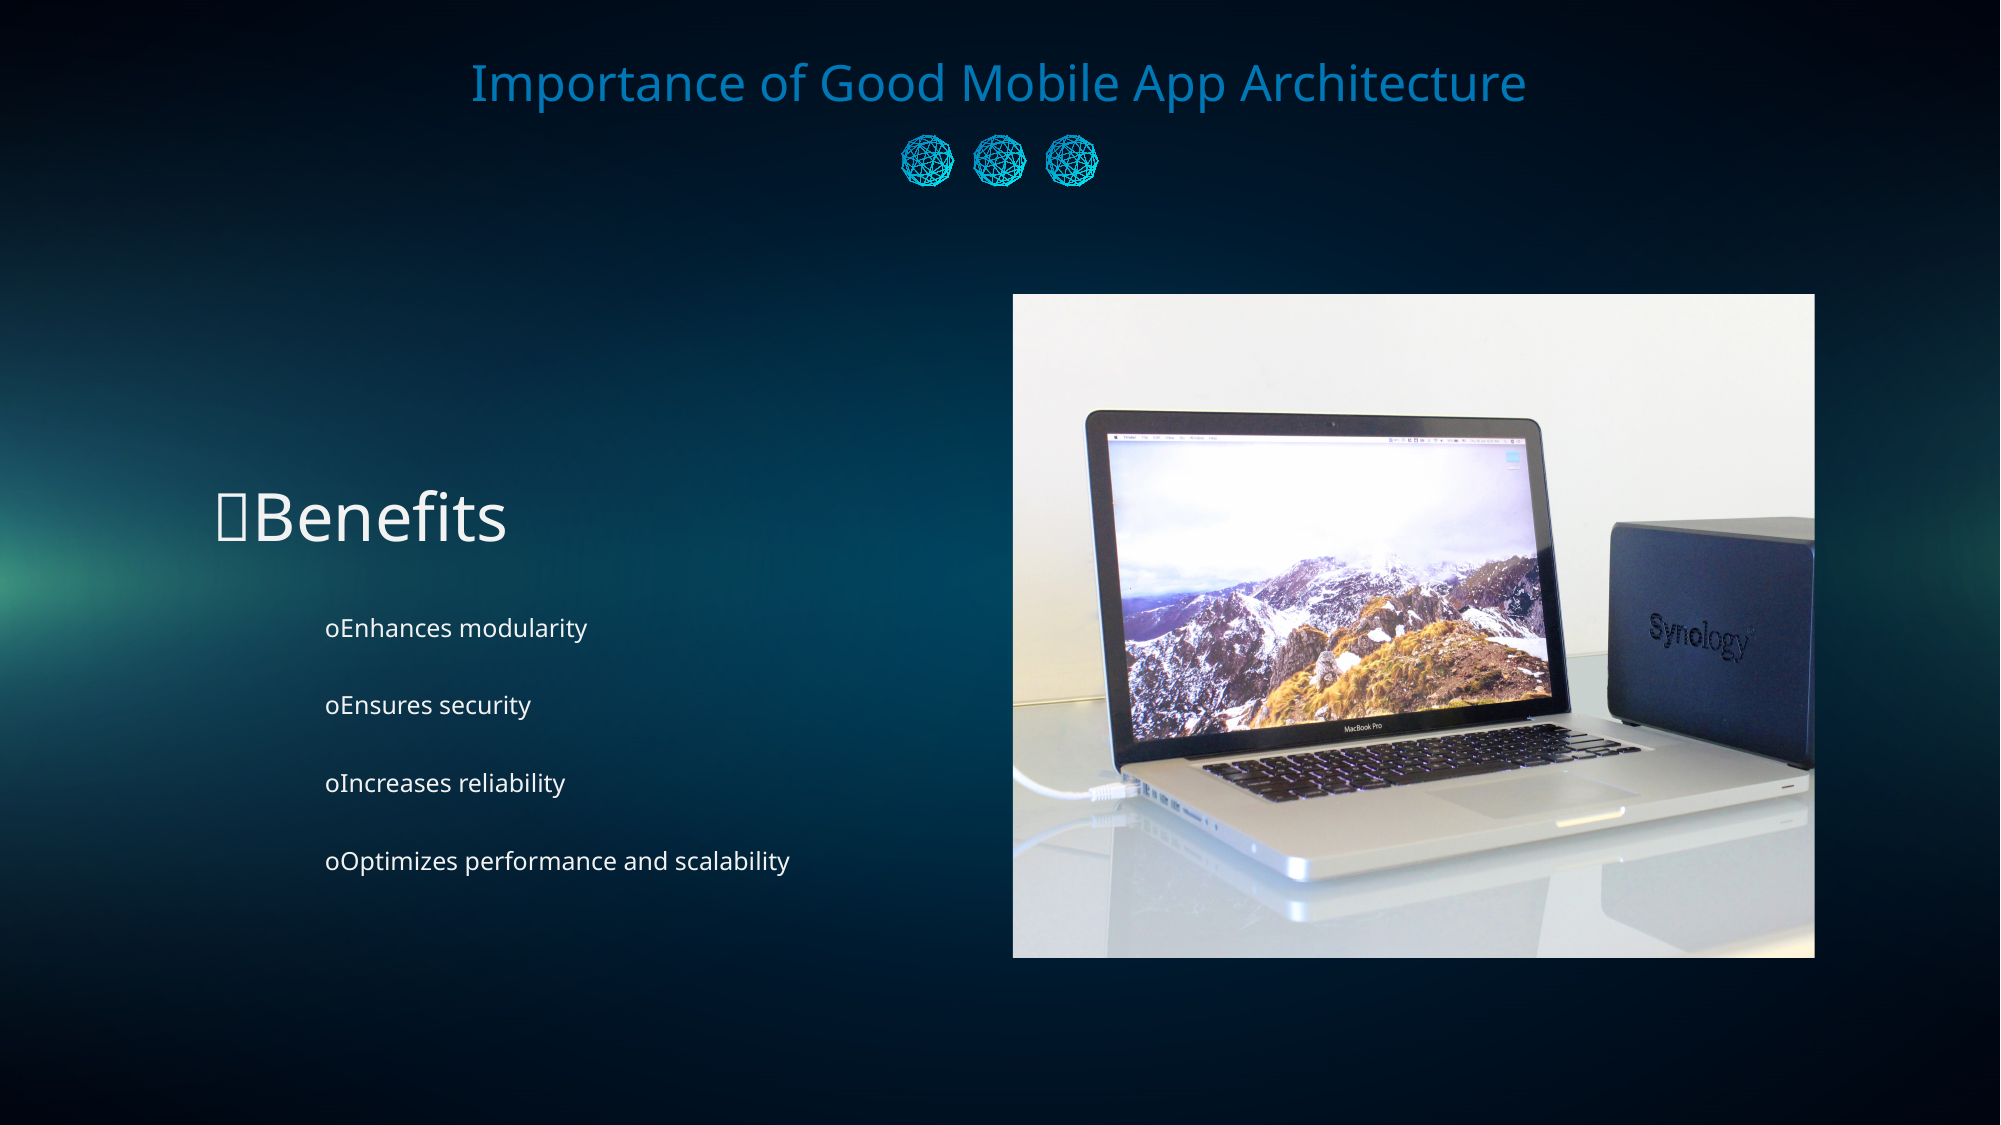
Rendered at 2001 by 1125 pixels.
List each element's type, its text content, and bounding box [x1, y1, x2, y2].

picture [0, 0, 2000, 1125]
text_box Importance of Good Mobile App Architecture [457, 44, 1543, 119]
text_box Benefits [197, 467, 525, 563]
text_box [1012, 294, 1816, 958]
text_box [901, 134, 1099, 187]
text_box oEnhances modularity oEnsures security oIncreases reliability oOptimizes performance and scalability [310, 565, 1079, 883]
